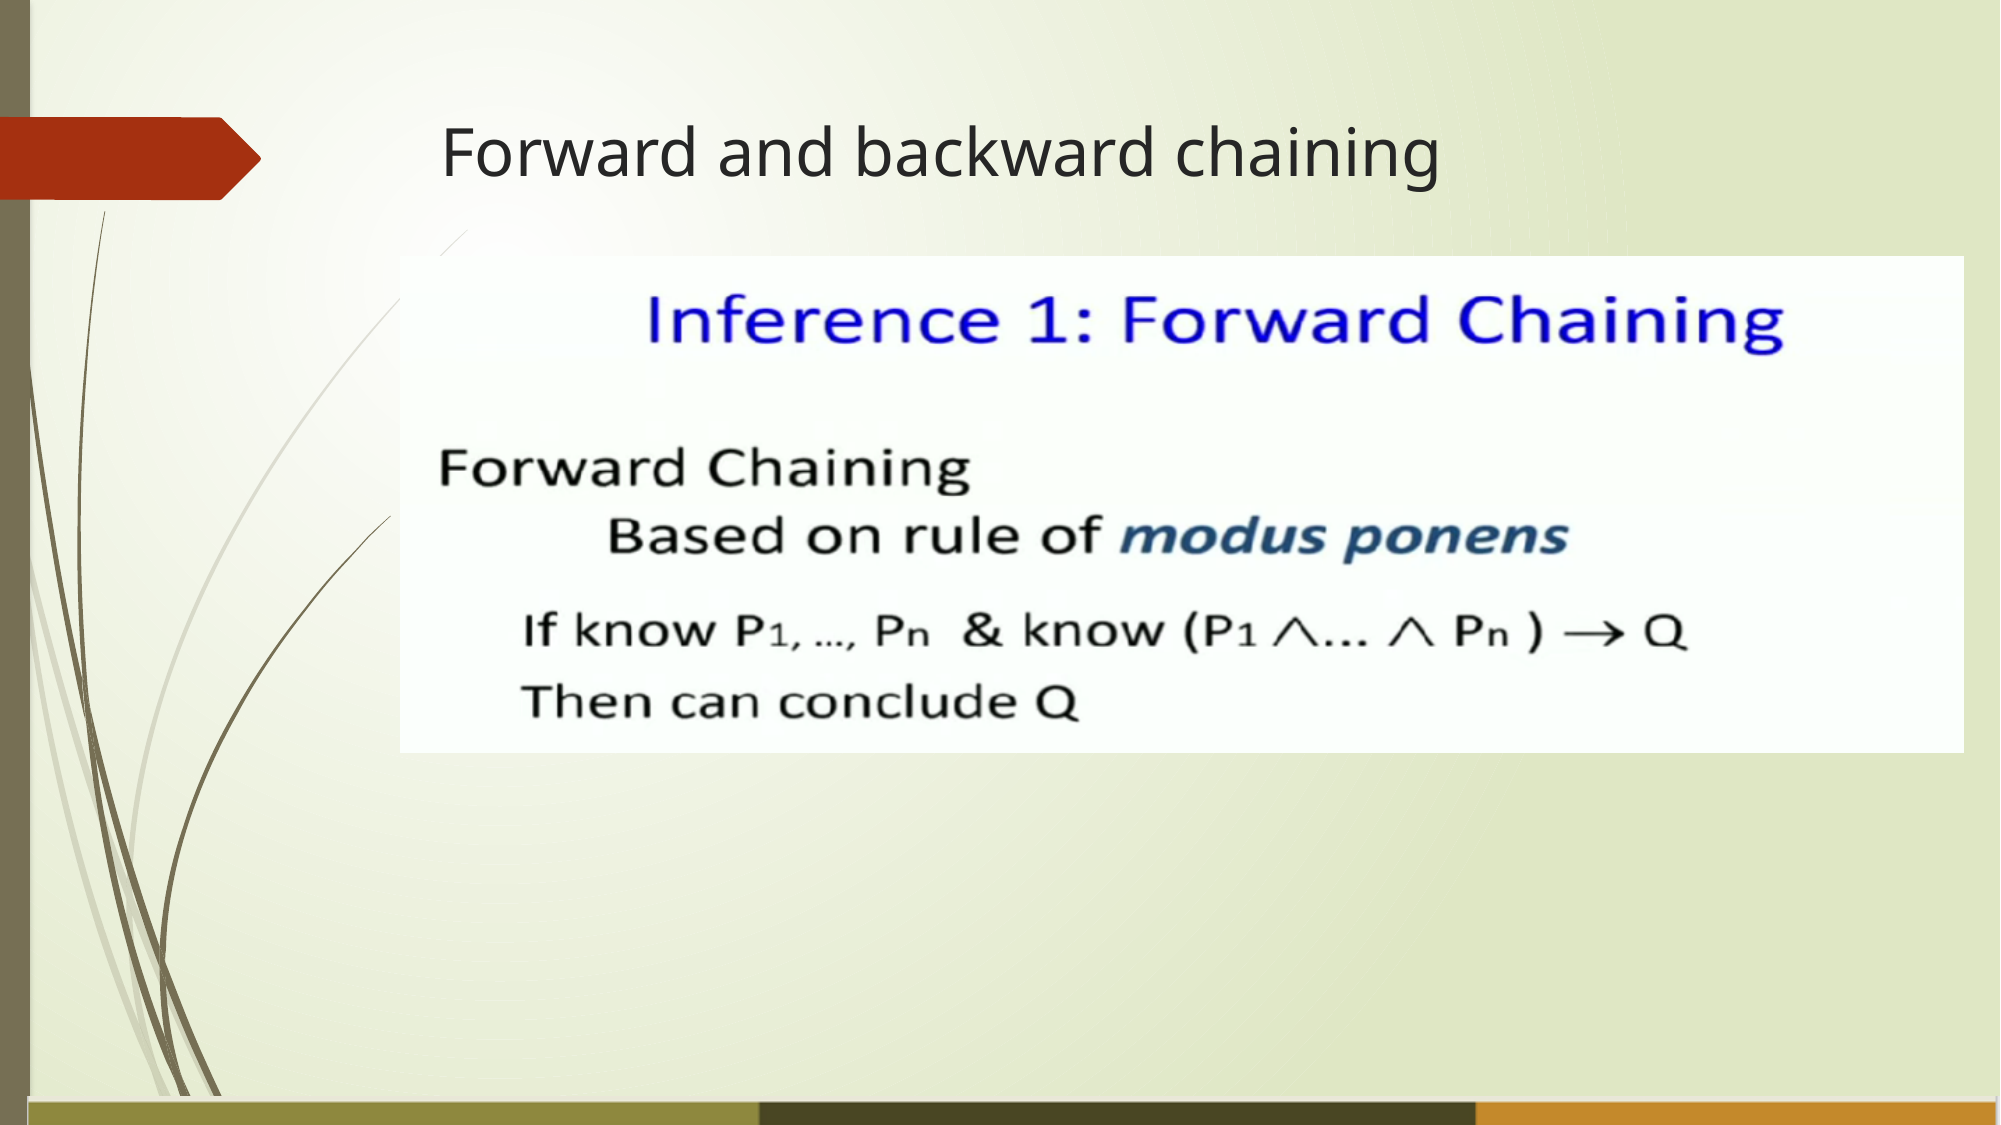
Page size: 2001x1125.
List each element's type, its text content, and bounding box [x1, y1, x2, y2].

title Forward and backward chaining [425, 102, 1888, 253]
picture [27, 1096, 2000, 1125]
picture [400, 255, 1965, 753]
